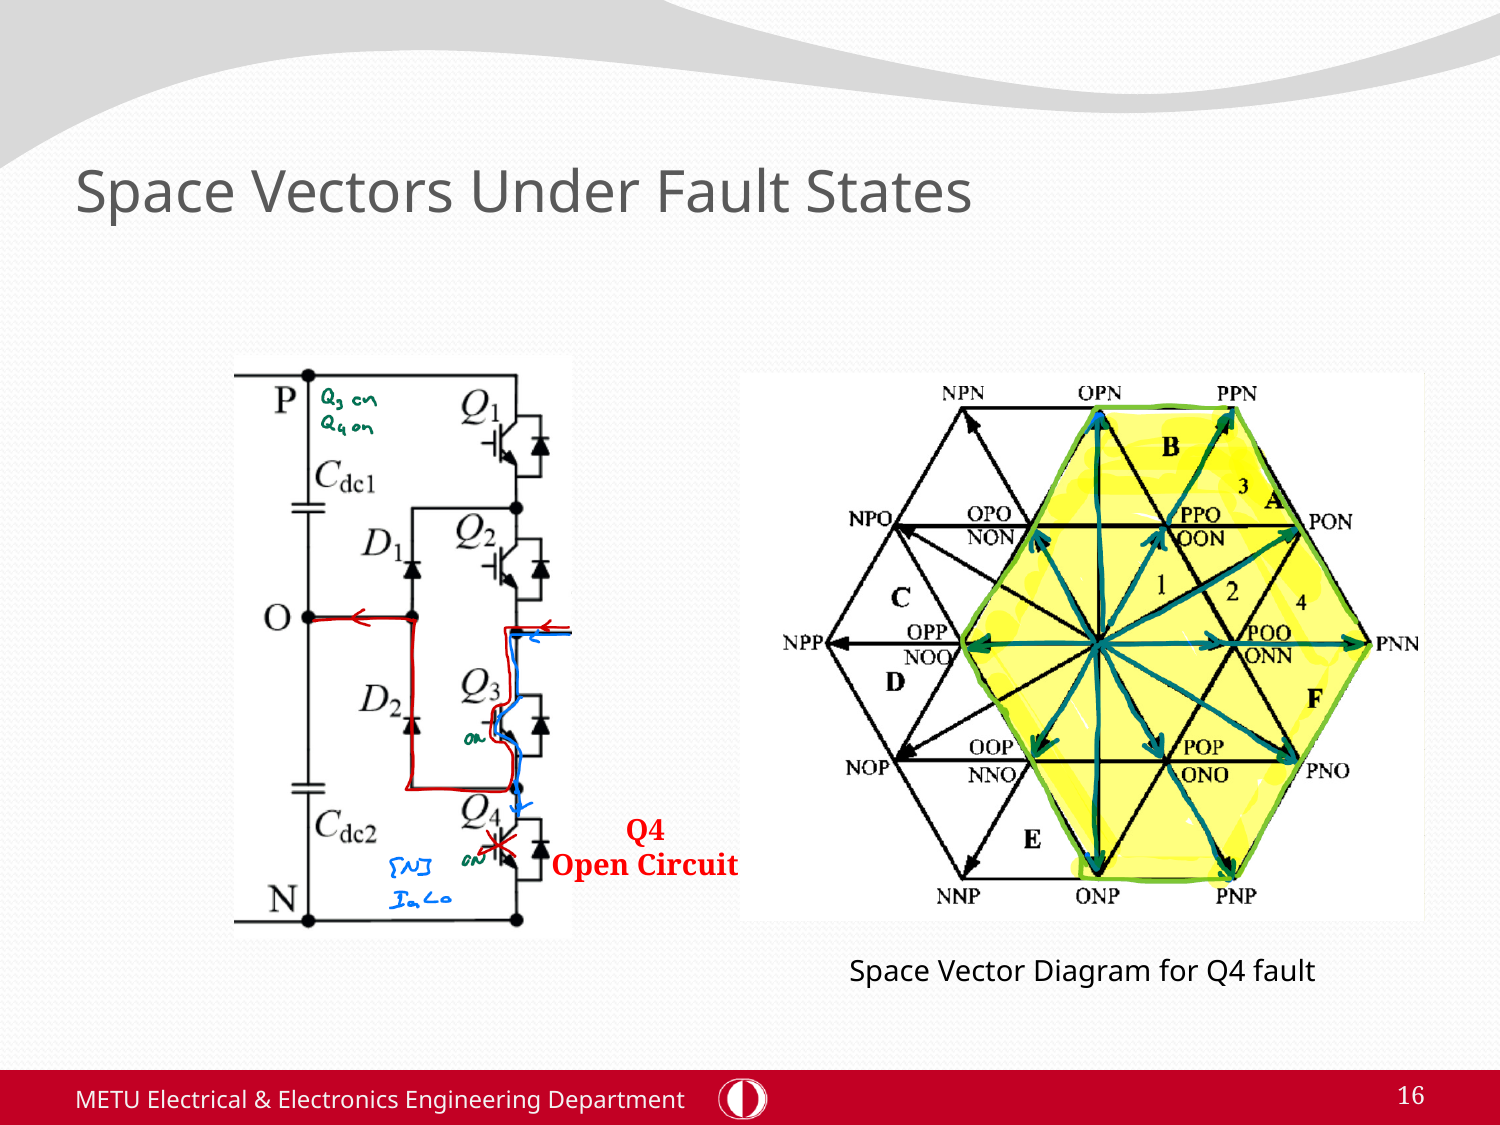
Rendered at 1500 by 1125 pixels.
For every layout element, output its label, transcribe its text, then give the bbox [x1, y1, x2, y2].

picture [713, 1078, 781, 1122]
text_box Space Vector Diagram for Q4 fault [834, 944, 1331, 995]
title Space Vectors Under Fault States [75, 55, 1425, 224]
slide_number METU Electrical & Electronics Engineering Department [75, 1070, 732, 1114]
text_box Q4 Open Circuit [579, 803, 733, 889]
picture [740, 372, 1426, 921]
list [234, 355, 572, 939]
slide_number 16 [1330, 1070, 1425, 1114]
